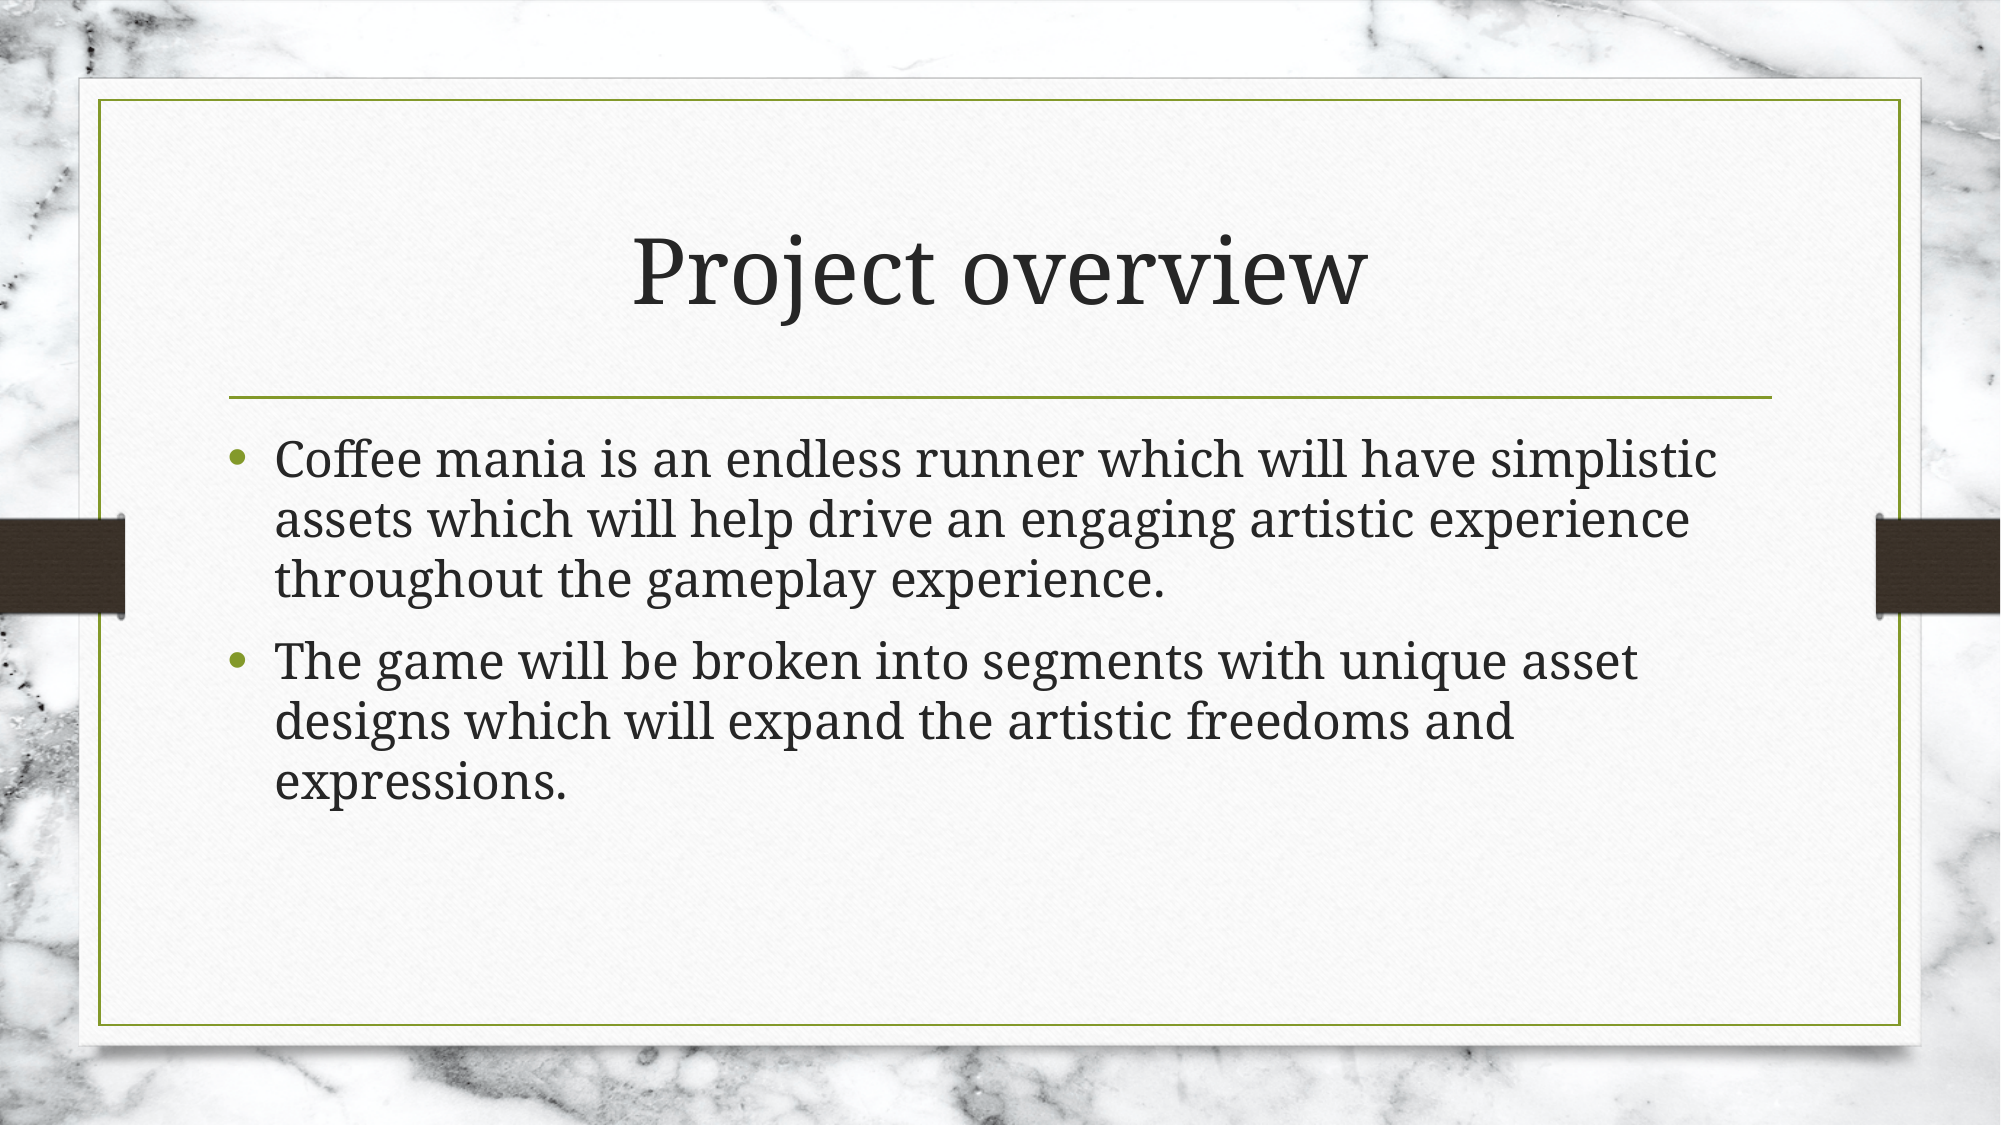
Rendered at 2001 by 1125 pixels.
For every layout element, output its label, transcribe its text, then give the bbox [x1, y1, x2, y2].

list Coffee mania is an endless runner which will have simplistic assets which will help drive an engaging artistic experience throughout the gameplay experience. The game will be broken into segments with unique asset designs which will expand the artistic freedoms and expressions. [212, 419, 1788, 964]
picture [0, 0, 2001, 1125]
title Project overview [212, 161, 1788, 375]
